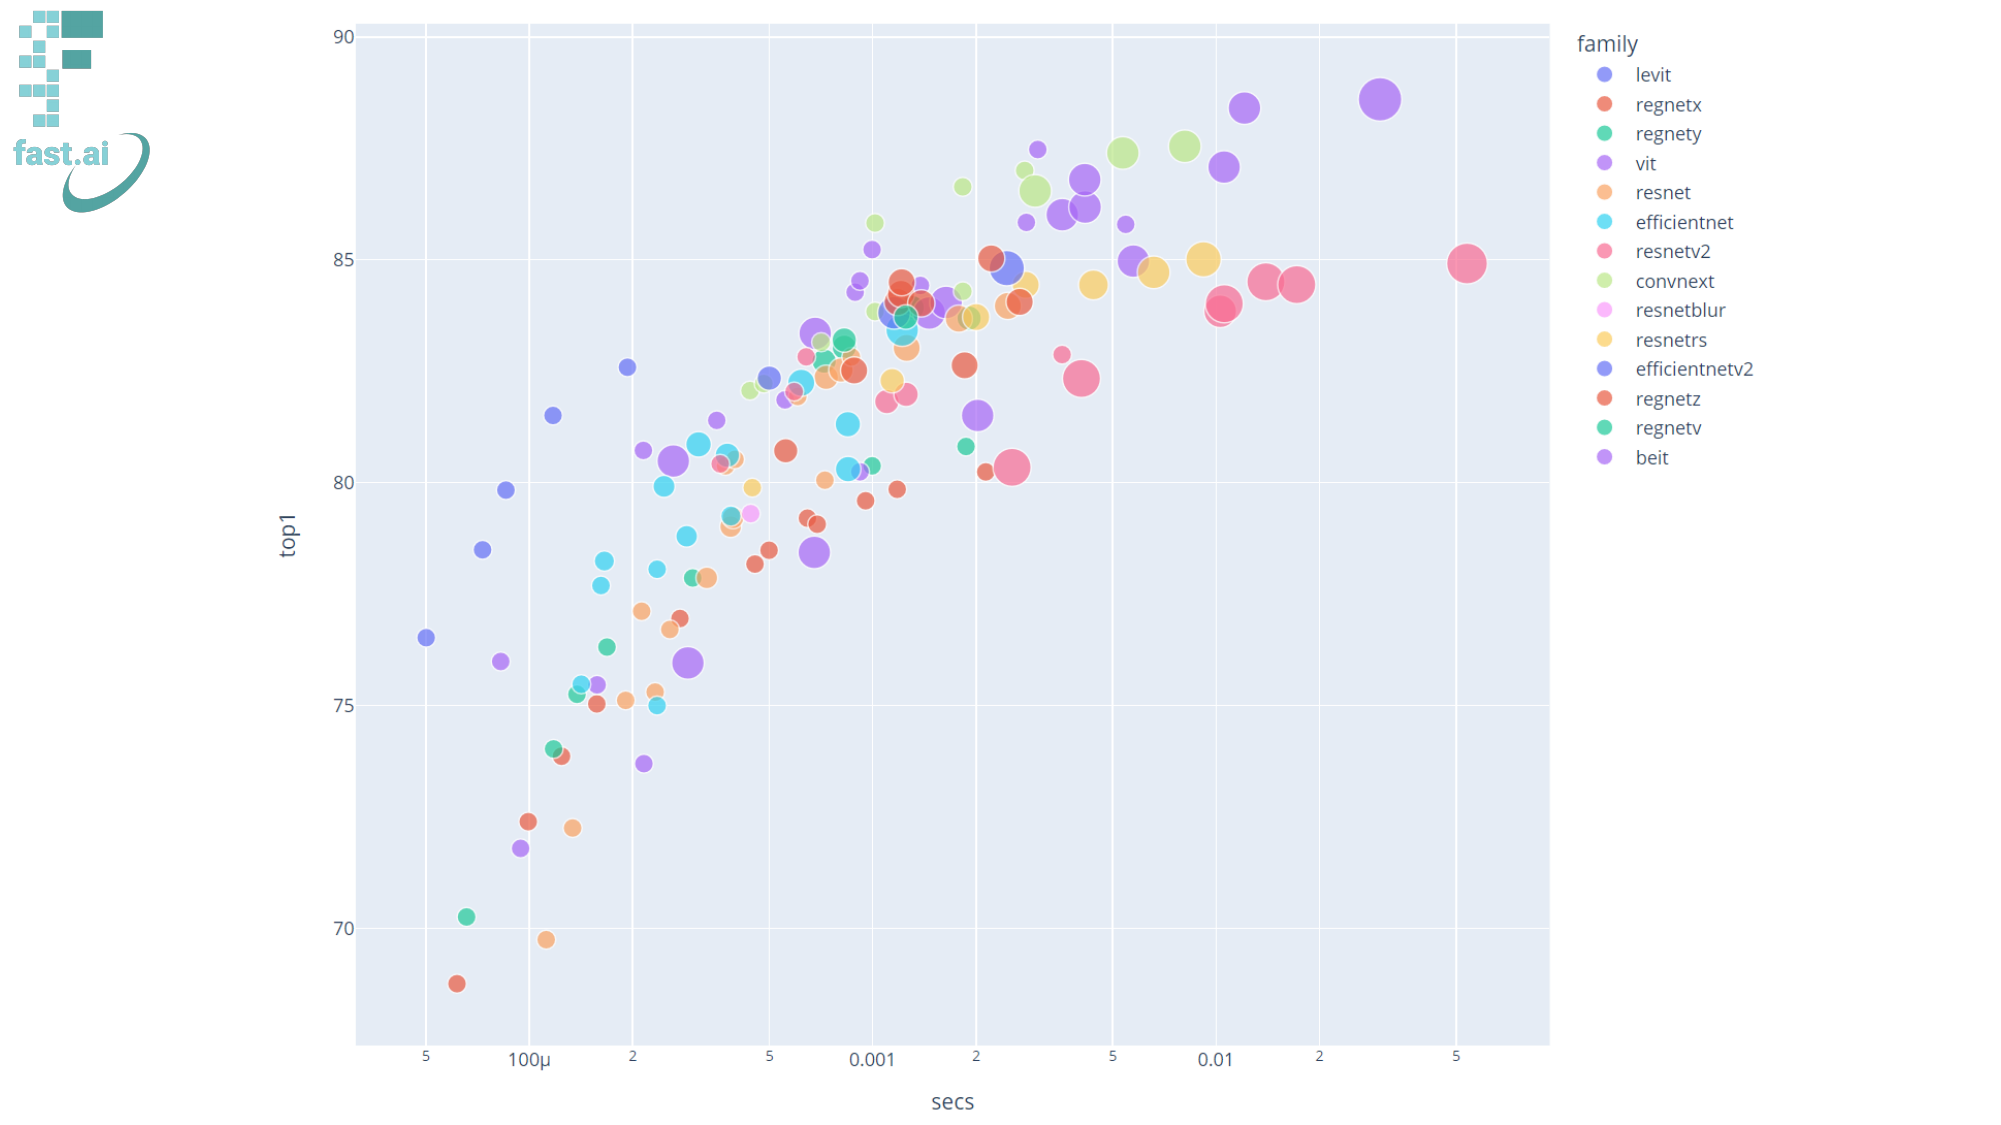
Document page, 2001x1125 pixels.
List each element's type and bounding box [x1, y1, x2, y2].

picture [234, 0, 1766, 1125]
picture [0, 0, 208, 273]
